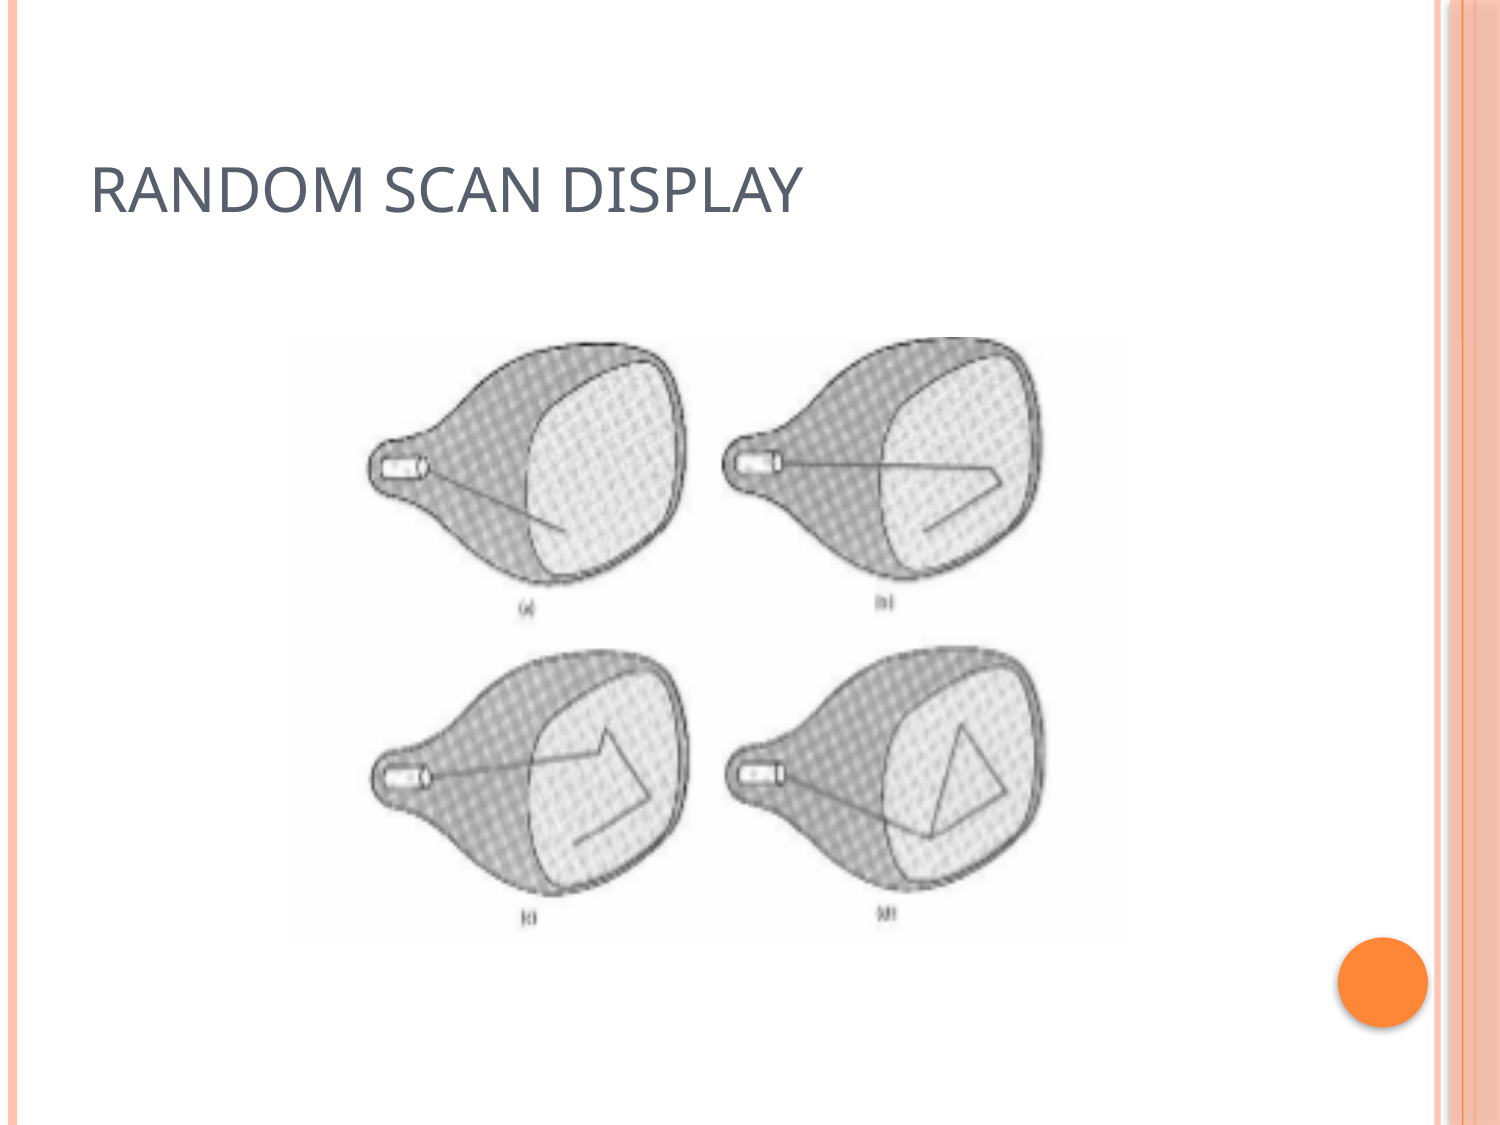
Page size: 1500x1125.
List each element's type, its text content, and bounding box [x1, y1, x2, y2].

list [236, 336, 1238, 951]
title Random Scan Display [75, 45, 1300, 233]
